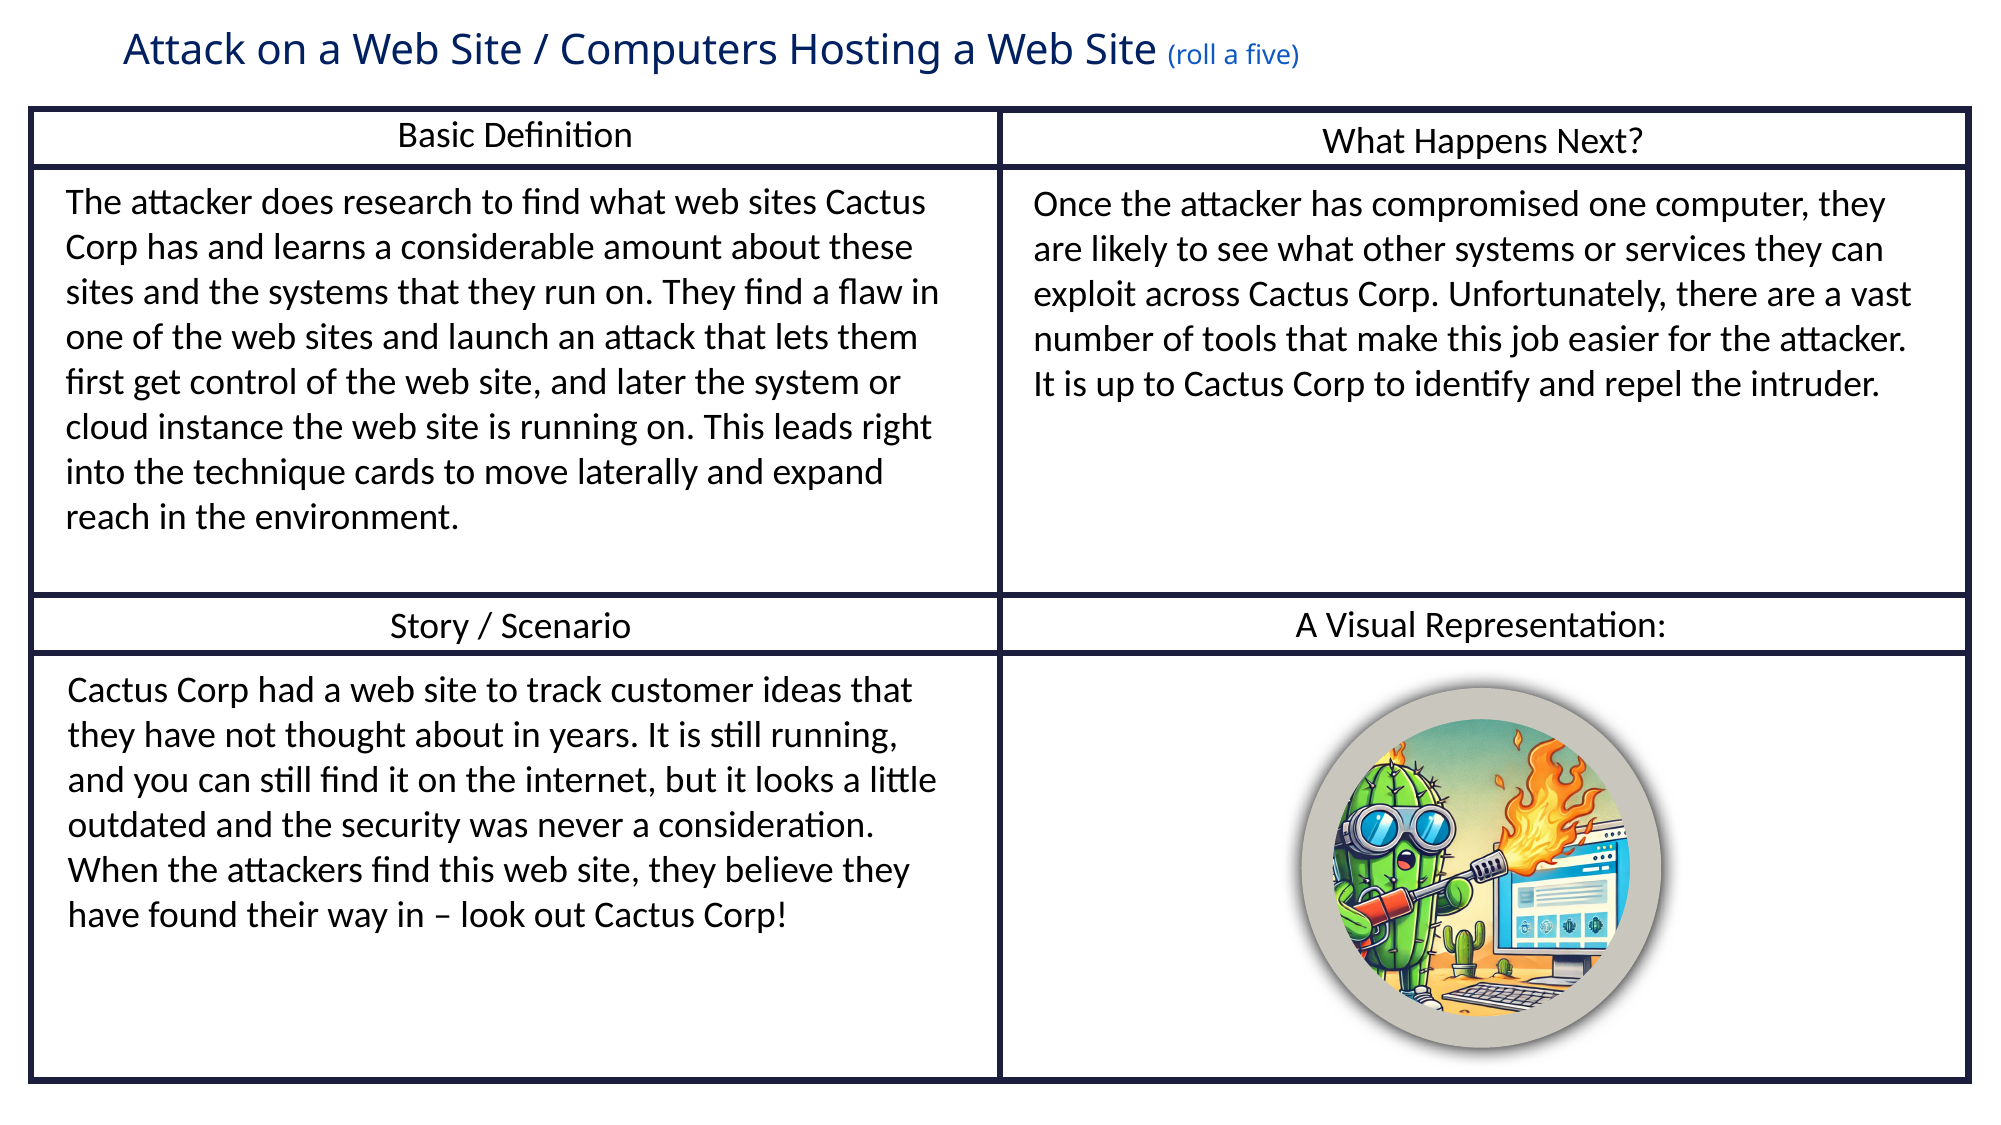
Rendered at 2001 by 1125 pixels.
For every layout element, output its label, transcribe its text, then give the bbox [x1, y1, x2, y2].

title Attack on a Web Site / Computers Hosting a Web Site (roll a five) [108, 20, 1834, 82]
text_box [30, 652, 1970, 1082]
text_box The attacker does research to find what web sites Cactus Corp has and learns a considerable amount about these sites and the systems that they run on. They find a flaw in one of the web sites and launch an attack that lets them first get control of the web site, and later the system or cloud instance the web site is running on. This leads right into the technique cards to move laterally and expand reach in the environment. [50, 169, 977, 590]
text_box Once the attacker has compromised one computer, they are likely to see what other systems or services they can exploit across Cactus Corp. Unfortunately, there are a vast number of tools that make this job easier for the attacker. It is up to Cactus Corp to identify and repel the intruder. [1018, 171, 1945, 592]
text_box [30, 108, 999, 166]
text_box [30, 166, 1970, 596]
picture [1317, 703, 1646, 1033]
text_box What Happens Next? [999, 108, 1969, 168]
text_box Story / Scenario [30, 593, 1000, 654]
text_box A Visual Representation: [1001, 592, 1970, 653]
text_box Cactus Corp had a web site to track customer ideas that they have not thought about in years. It is still running, and you can still find it on the internet, but it looks a little outdated and the security was never a consideration. When the attackers find this web site, they believe they have found their way in – look out Cactus Corp! [52, 657, 979, 1078]
text_box Basic Definition [31, 102, 1000, 163]
